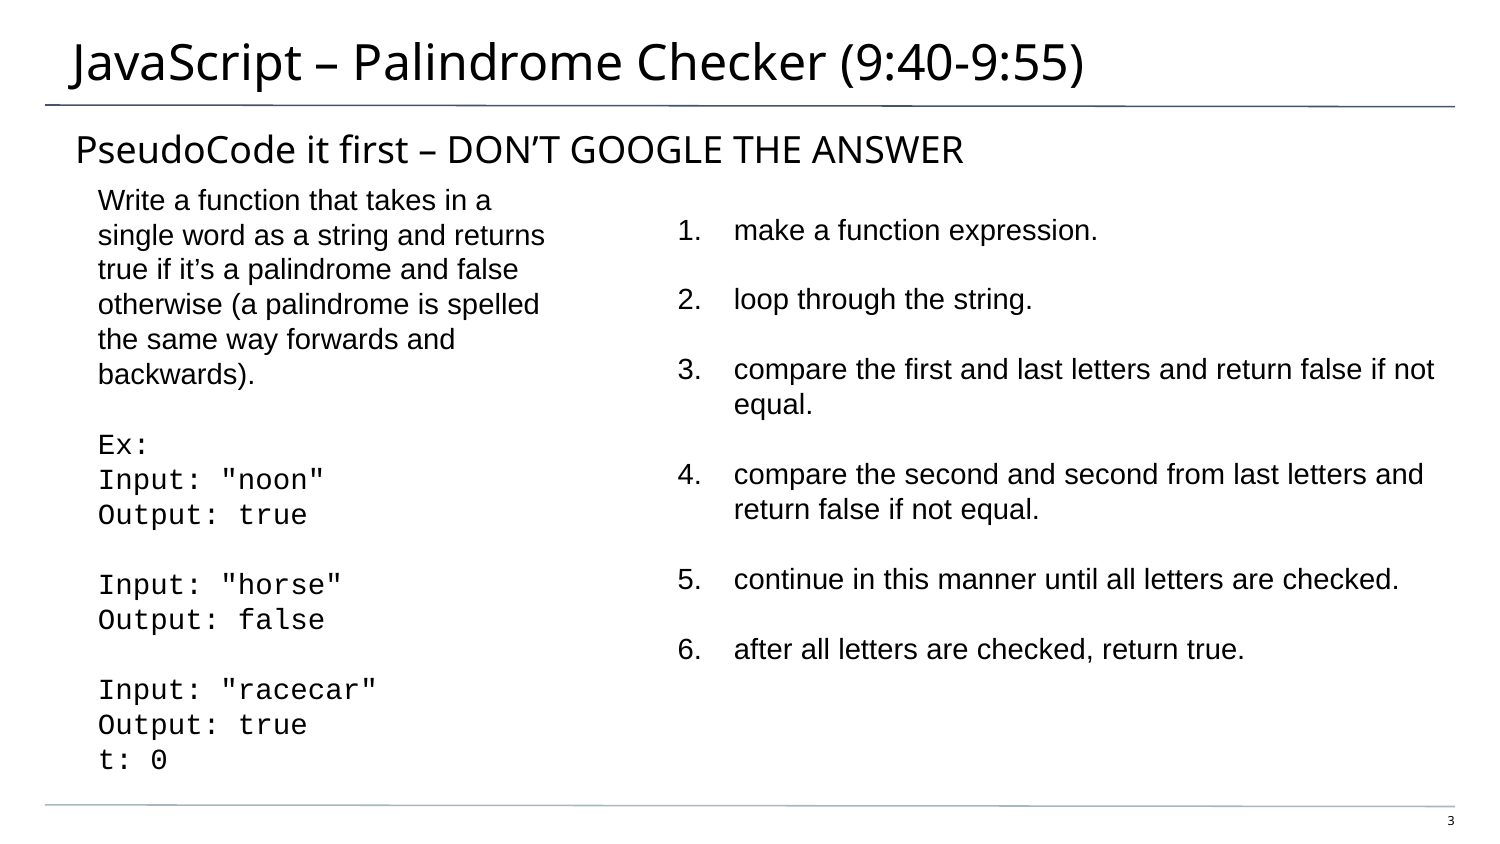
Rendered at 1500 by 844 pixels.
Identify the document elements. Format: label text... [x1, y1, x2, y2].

title JavaScript – Palindrome Checker (9:40-9:55) [0, 0, 1500, 88]
subtitle PseudoCode it first – DON’T GOOGLE THE ANSWER [0, 110, 1500, 171]
text_box make a function expression. loop through the string. compare the first and last letters and return false if not equal. compare the second and second from last letters and return false if not equal. continue in this manner until all letters are checked. after all letters are checked, return true. [662, 203, 1478, 673]
list Write a function that takes in a single word as a string and returns true if it’s a palindrome and false otherwise (a palindrome is spelled the same way forwards and backwards). Ex: Input: "noon" Output: true Input: "horse" Output: false Input: "racecar" Output: true t: 0 [0, 180, 631, 805]
